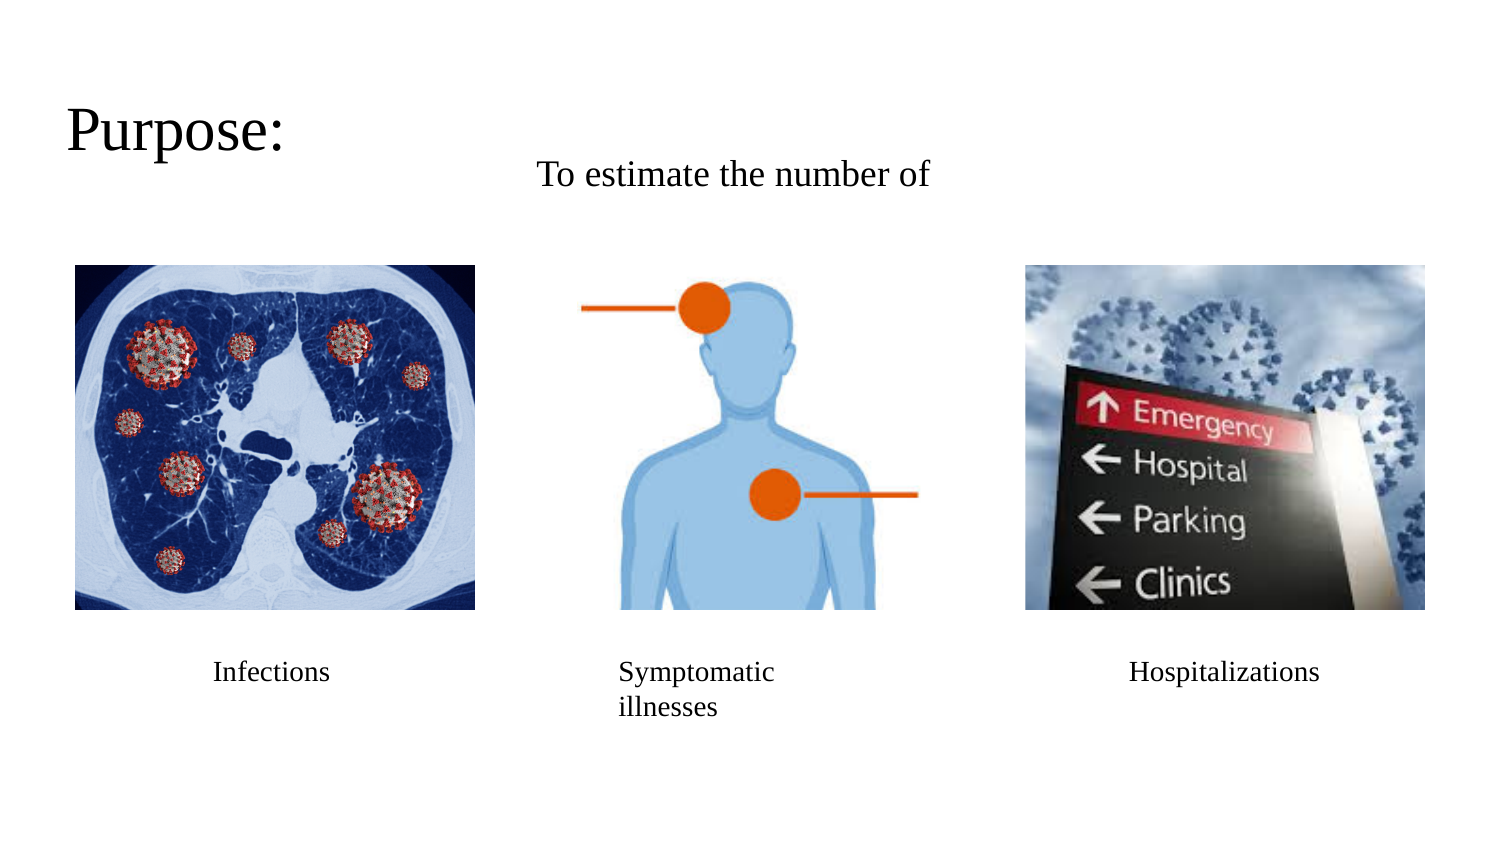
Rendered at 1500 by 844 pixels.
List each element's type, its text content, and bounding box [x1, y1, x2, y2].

picture [1025, 265, 1425, 611]
title Purpose: [51, 72, 305, 167]
text_box To estimate the number of [521, 134, 979, 210]
picture [577, 265, 923, 611]
text_box Symptomatic illnesses [603, 637, 897, 738]
picture [74, 265, 475, 611]
text_box Infections [198, 637, 352, 703]
text_box Hospitalizations [1114, 637, 1337, 703]
